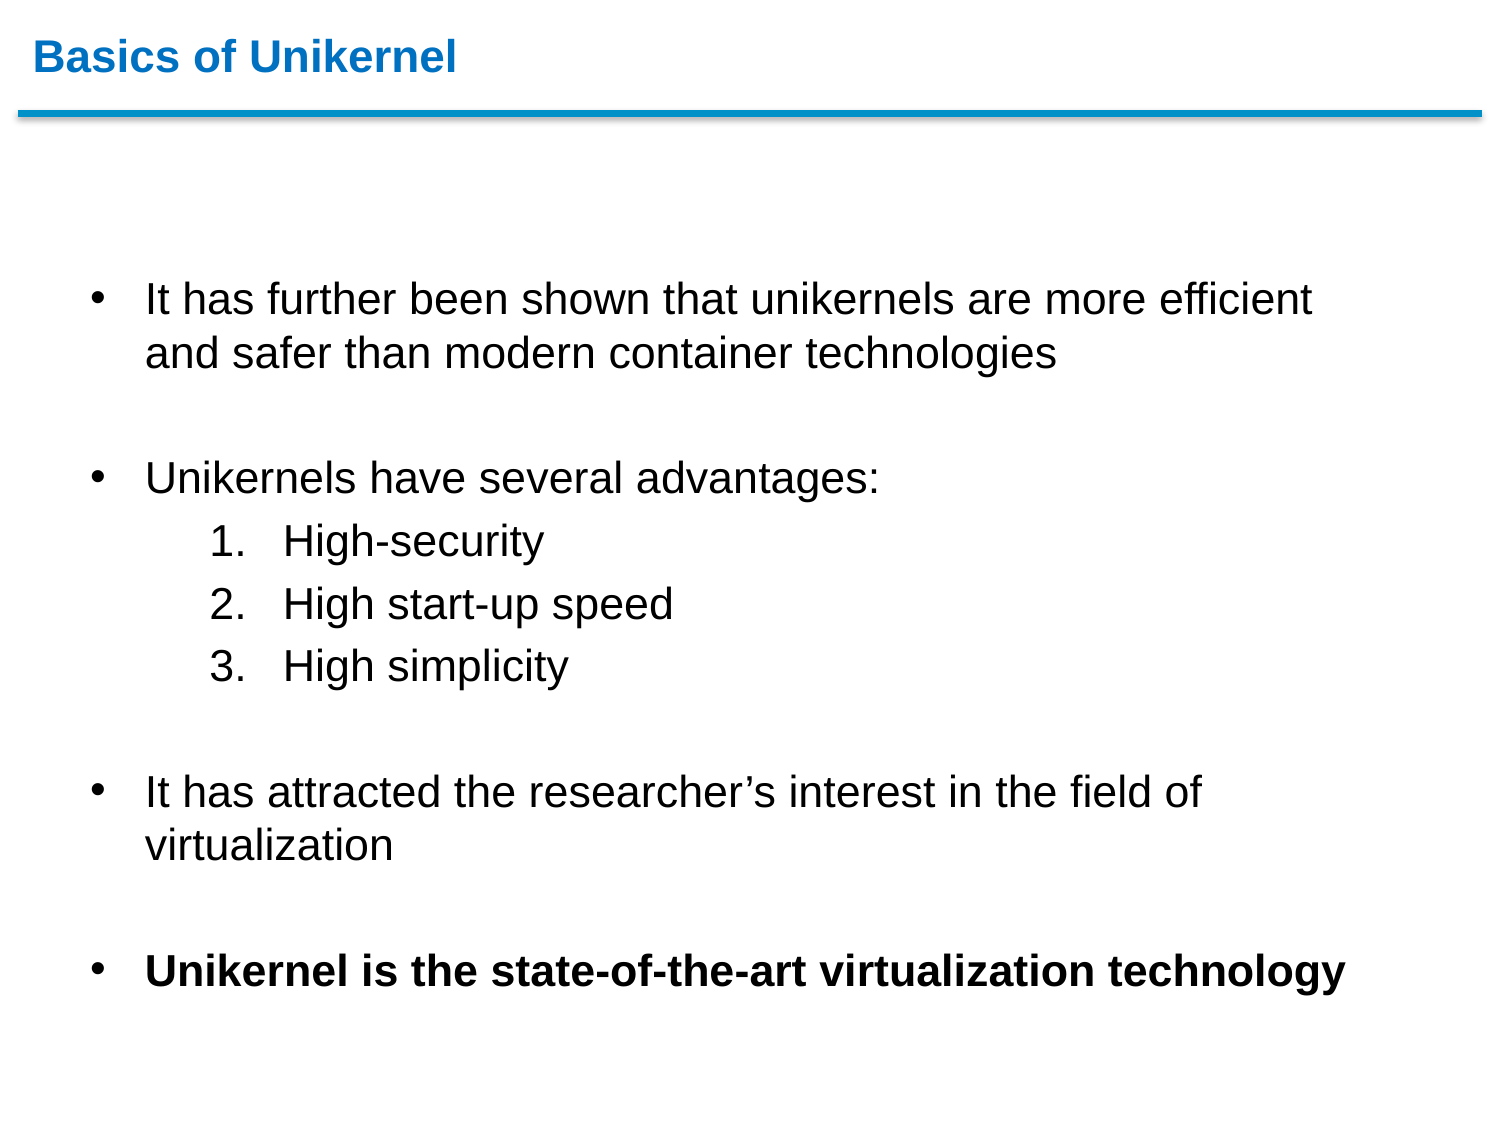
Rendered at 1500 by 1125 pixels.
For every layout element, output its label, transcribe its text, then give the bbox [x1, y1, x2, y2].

list It has further been shown that unikernels are more efficient and safer than modern container technologies Unikernels have several advantages: High-security High start-up speed High simplicity It has attracted the researcher’s interest in the field of virtualization Unikernel is the state-of-the-art virtualization technology [75, 262, 1411, 1005]
title Basics of Unikernel [17, 19, 1385, 114]
